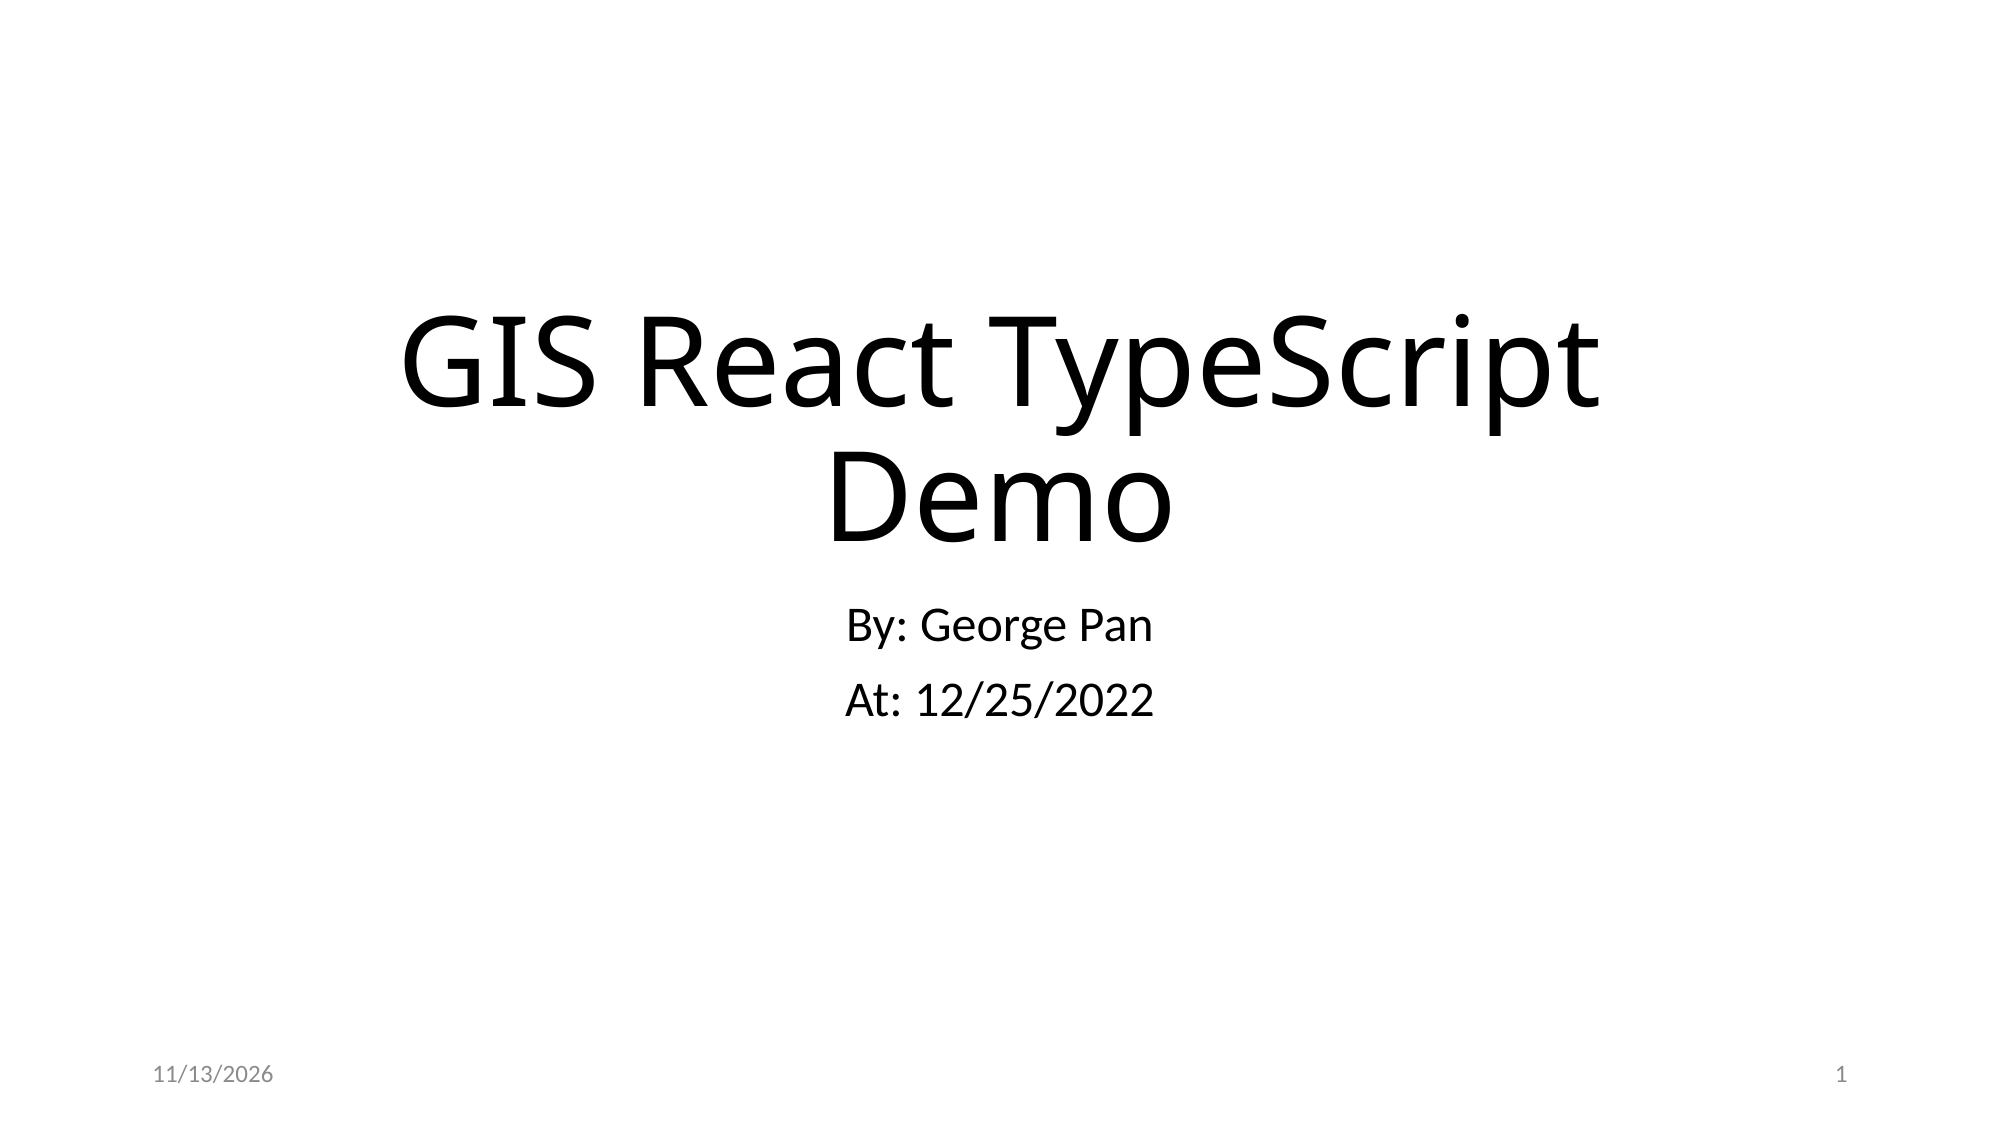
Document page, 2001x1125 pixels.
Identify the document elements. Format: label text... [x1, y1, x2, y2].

slide_number 1 [1412, 1042, 1863, 1103]
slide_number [137, 1042, 588, 1103]
title GIS React TypeScript Demo [249, 184, 1750, 576]
subtitle By: George Pan At: 12/25/2022 [249, 590, 1750, 863]
